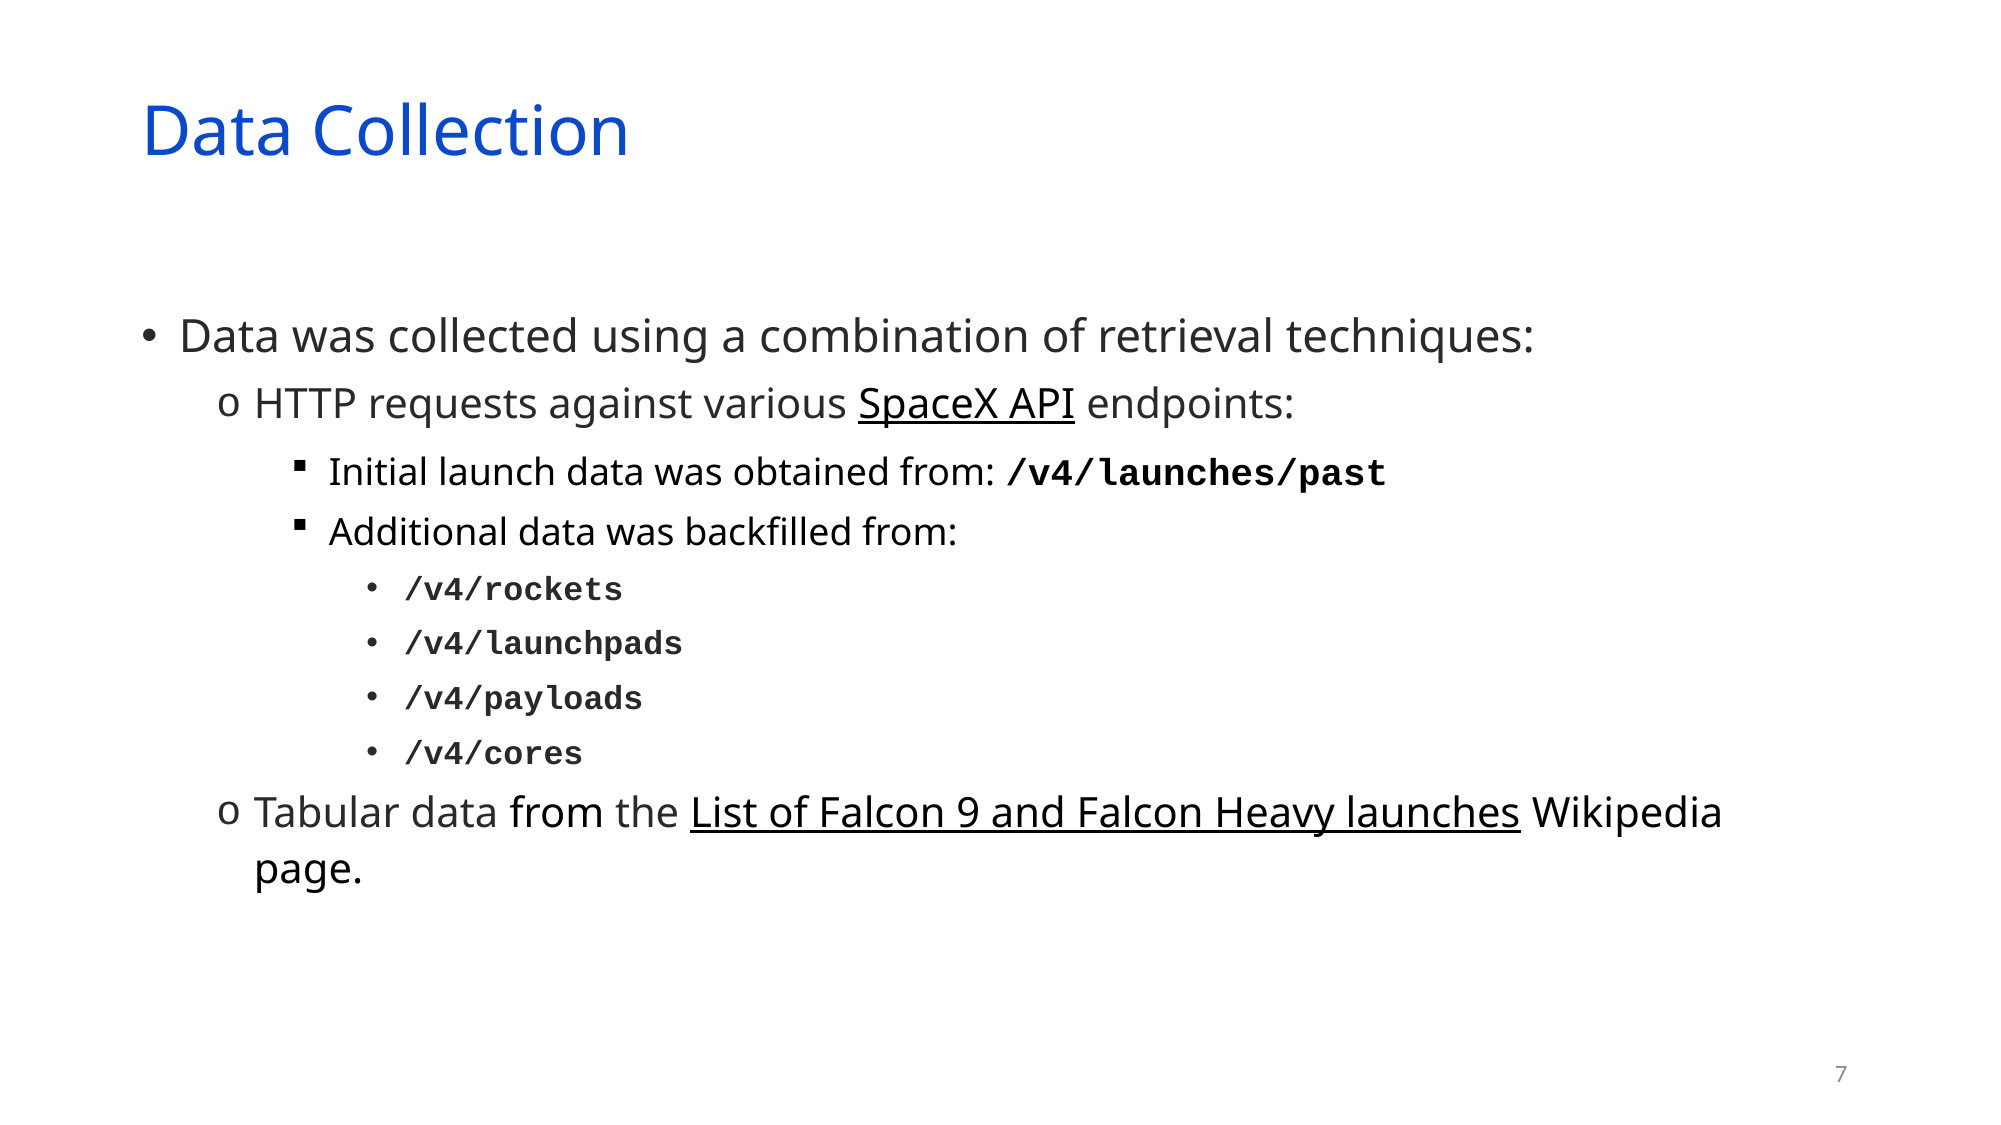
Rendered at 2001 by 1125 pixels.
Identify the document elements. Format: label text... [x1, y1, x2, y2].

text_box Data Collection [126, 88, 1852, 179]
slide_number 7 [1412, 1042, 1863, 1103]
list Data was collected using a combination of retrieval techniques: HTTP requests against various SpaceX API endpoints: Initial launch data was obtained from: /v4/launches/past Additional data was backfilled from: /v4/rockets /v4/launchpads /v4/payloads /v4/cores Tabular data from the List of Falcon 9 and Falcon Heavy launches Wikipedia page. [126, 299, 1852, 1014]
